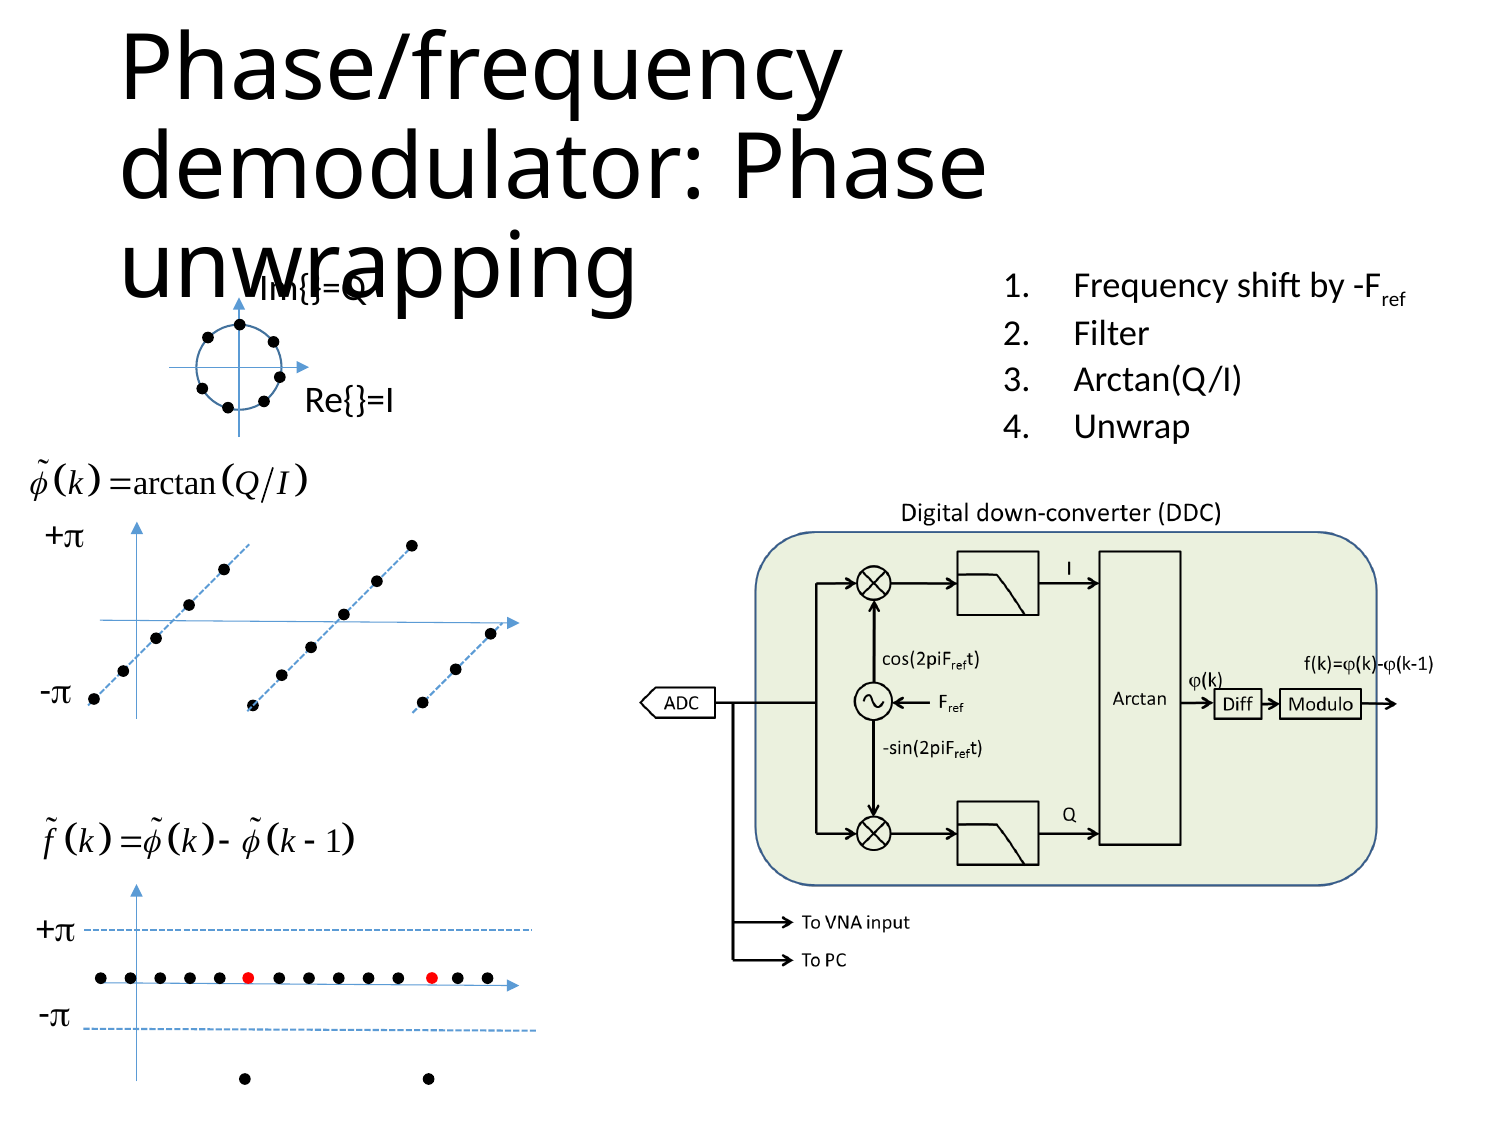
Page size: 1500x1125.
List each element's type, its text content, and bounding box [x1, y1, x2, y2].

text_box +p [30, 515, 100, 563]
text_box [240, 324, 283, 367]
text_box -p [24, 658, 87, 719]
text_box [257, 394, 271, 409]
text_box [195, 368, 238, 411]
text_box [25, 454, 312, 515]
text_box [240, 368, 283, 411]
title Phase/frequency demodulator: Phase unwrapping [103, 59, 1397, 278]
text_box [272, 370, 287, 385]
list Frequency shift by -Fref Filter Arctan(Q/I) Unwrap [917, 253, 1478, 455]
text_box [221, 400, 235, 415]
text_box [232, 318, 238, 332]
text_box [195, 381, 210, 396]
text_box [88, 521, 520, 719]
text_box Re{}=I [289, 367, 410, 428]
text_box [201, 330, 215, 345]
picture [639, 487, 1446, 985]
text_box [266, 334, 281, 349]
text_box [240, 317, 247, 332]
text_box [195, 324, 238, 367]
text_box Im{}=Q [244, 255, 382, 316]
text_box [20, 812, 538, 1085]
